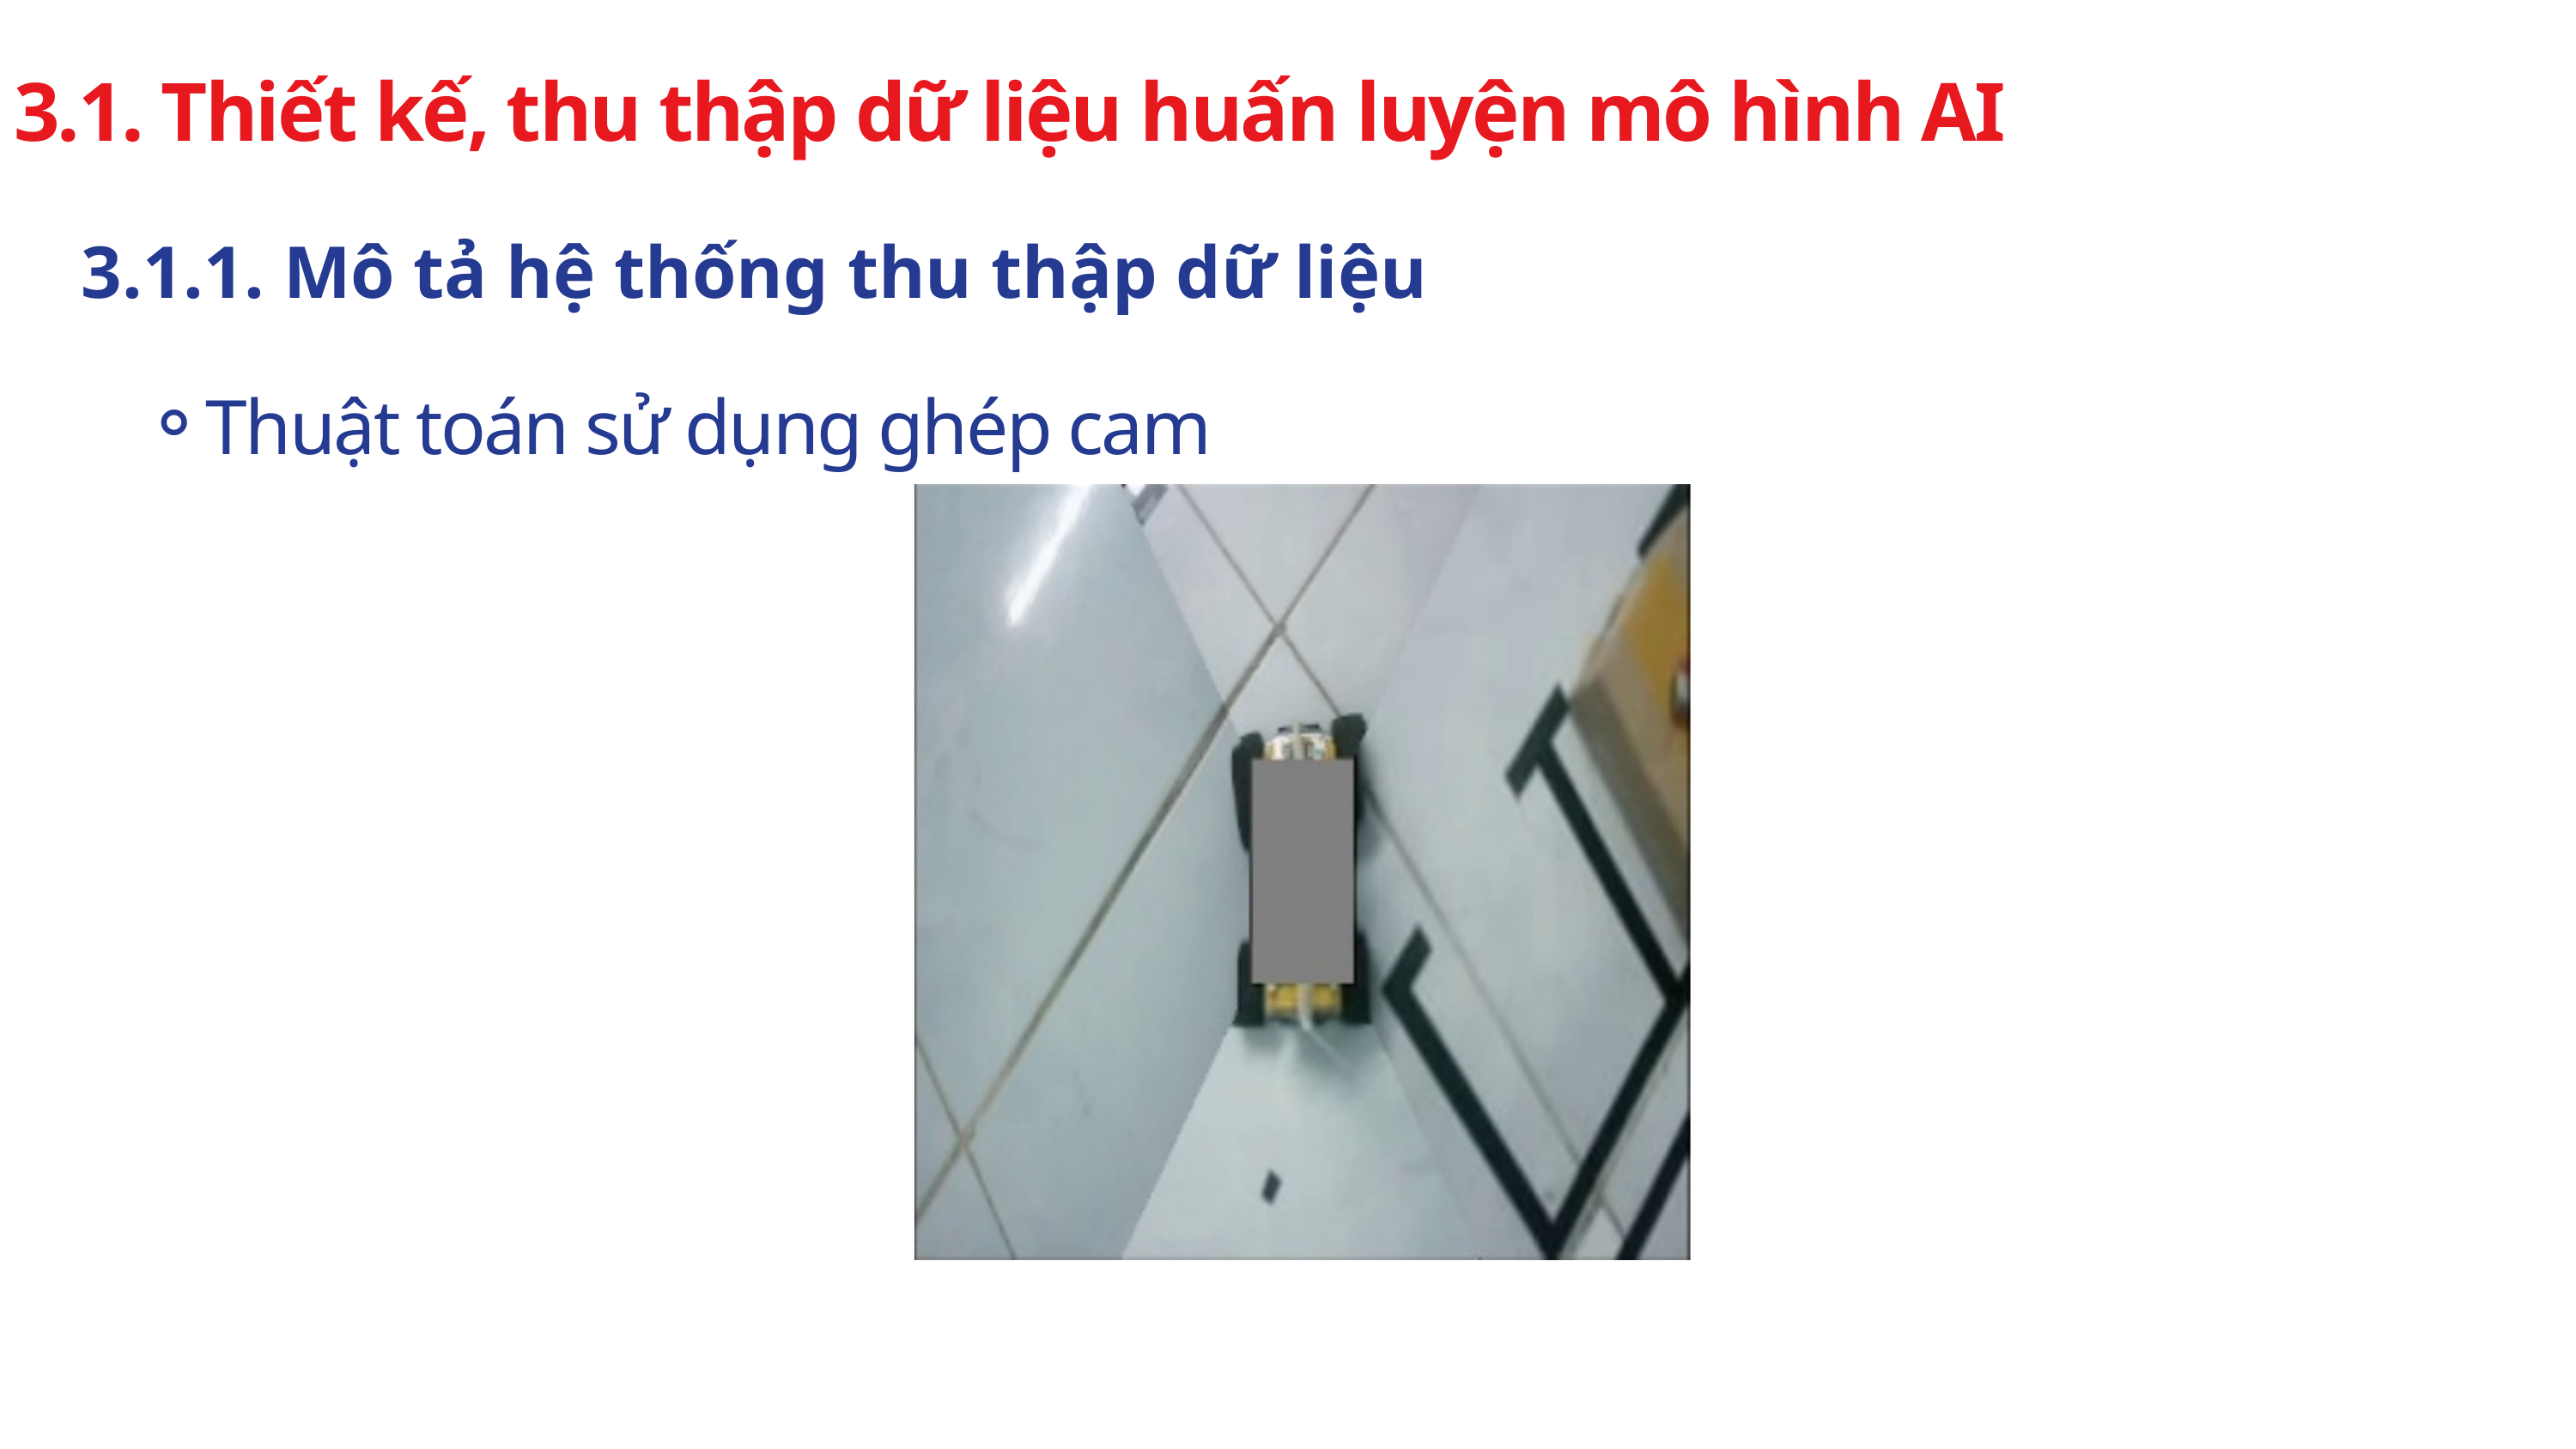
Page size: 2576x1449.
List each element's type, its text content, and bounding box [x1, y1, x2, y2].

text_box 3.1. Thiết kế, thu thập dữ liệu huấn luyện mô hình AI [0, 44, 2020, 157]
text_box [914, 484, 1691, 1260]
text_box 3.1.1. Mô tả hệ thống thu thập dữ liệu [81, 212, 1747, 313]
text_box Thuật toán sử dụng ghép cam [52, 339, 2524, 470]
